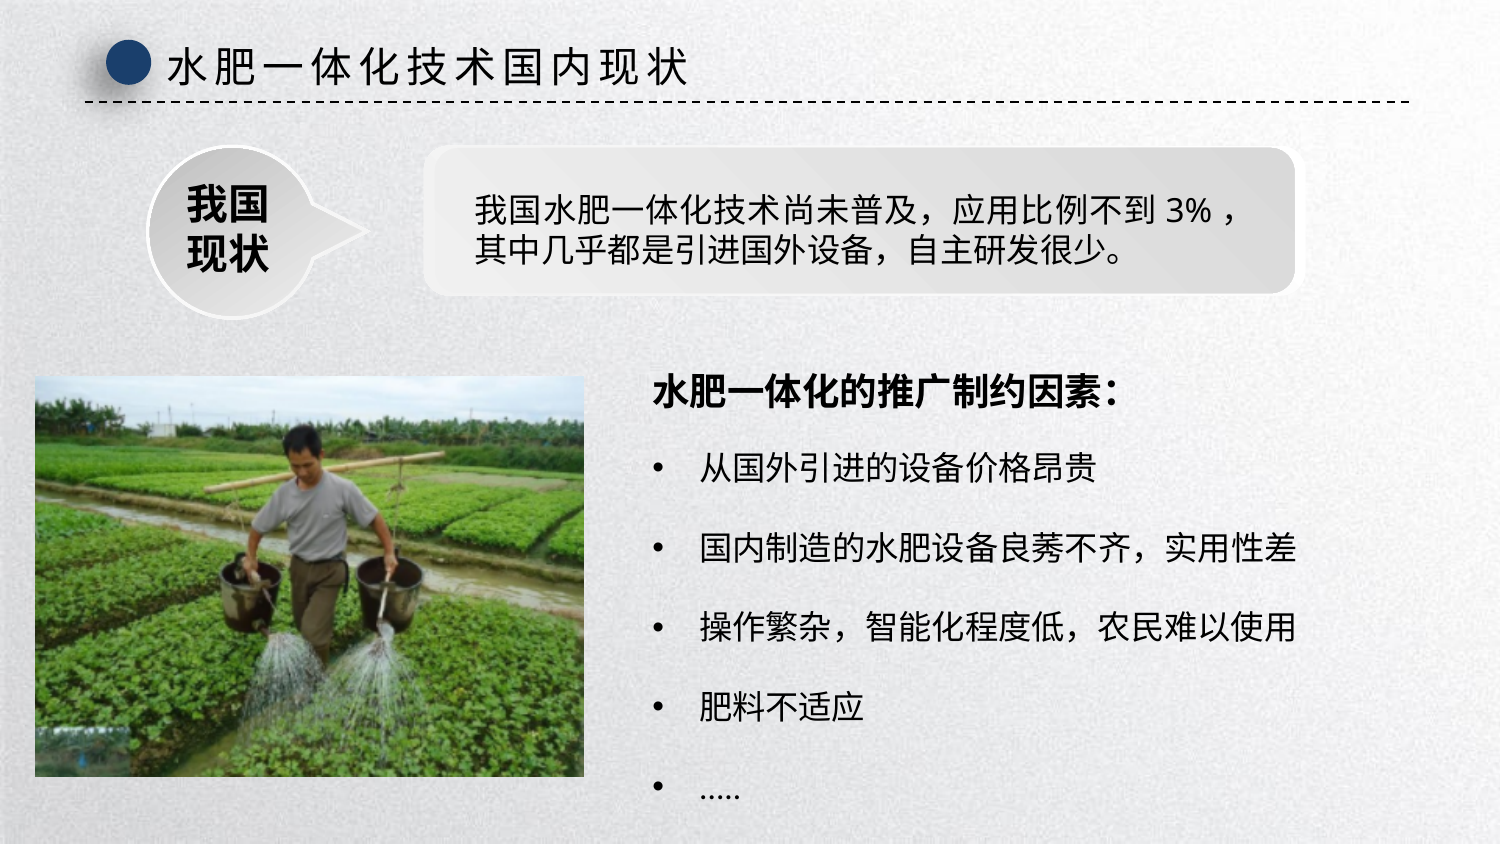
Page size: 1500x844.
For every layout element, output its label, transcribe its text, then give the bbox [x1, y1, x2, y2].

text_box 水肥一体化技术国内现状 [151, 33, 704, 99]
text_box 水肥一体化的推广制约因素： 从国外引进的设备价格昂贵 国内制造的水肥设备良莠不齐，实用性差 操作繁杂，智能化程度低，农民难以使用 肥料不适应 ..... [637, 360, 1370, 814]
picture [0, 0, 1500, 844]
text_box [105, 38, 151, 86]
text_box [145, 144, 1306, 320]
